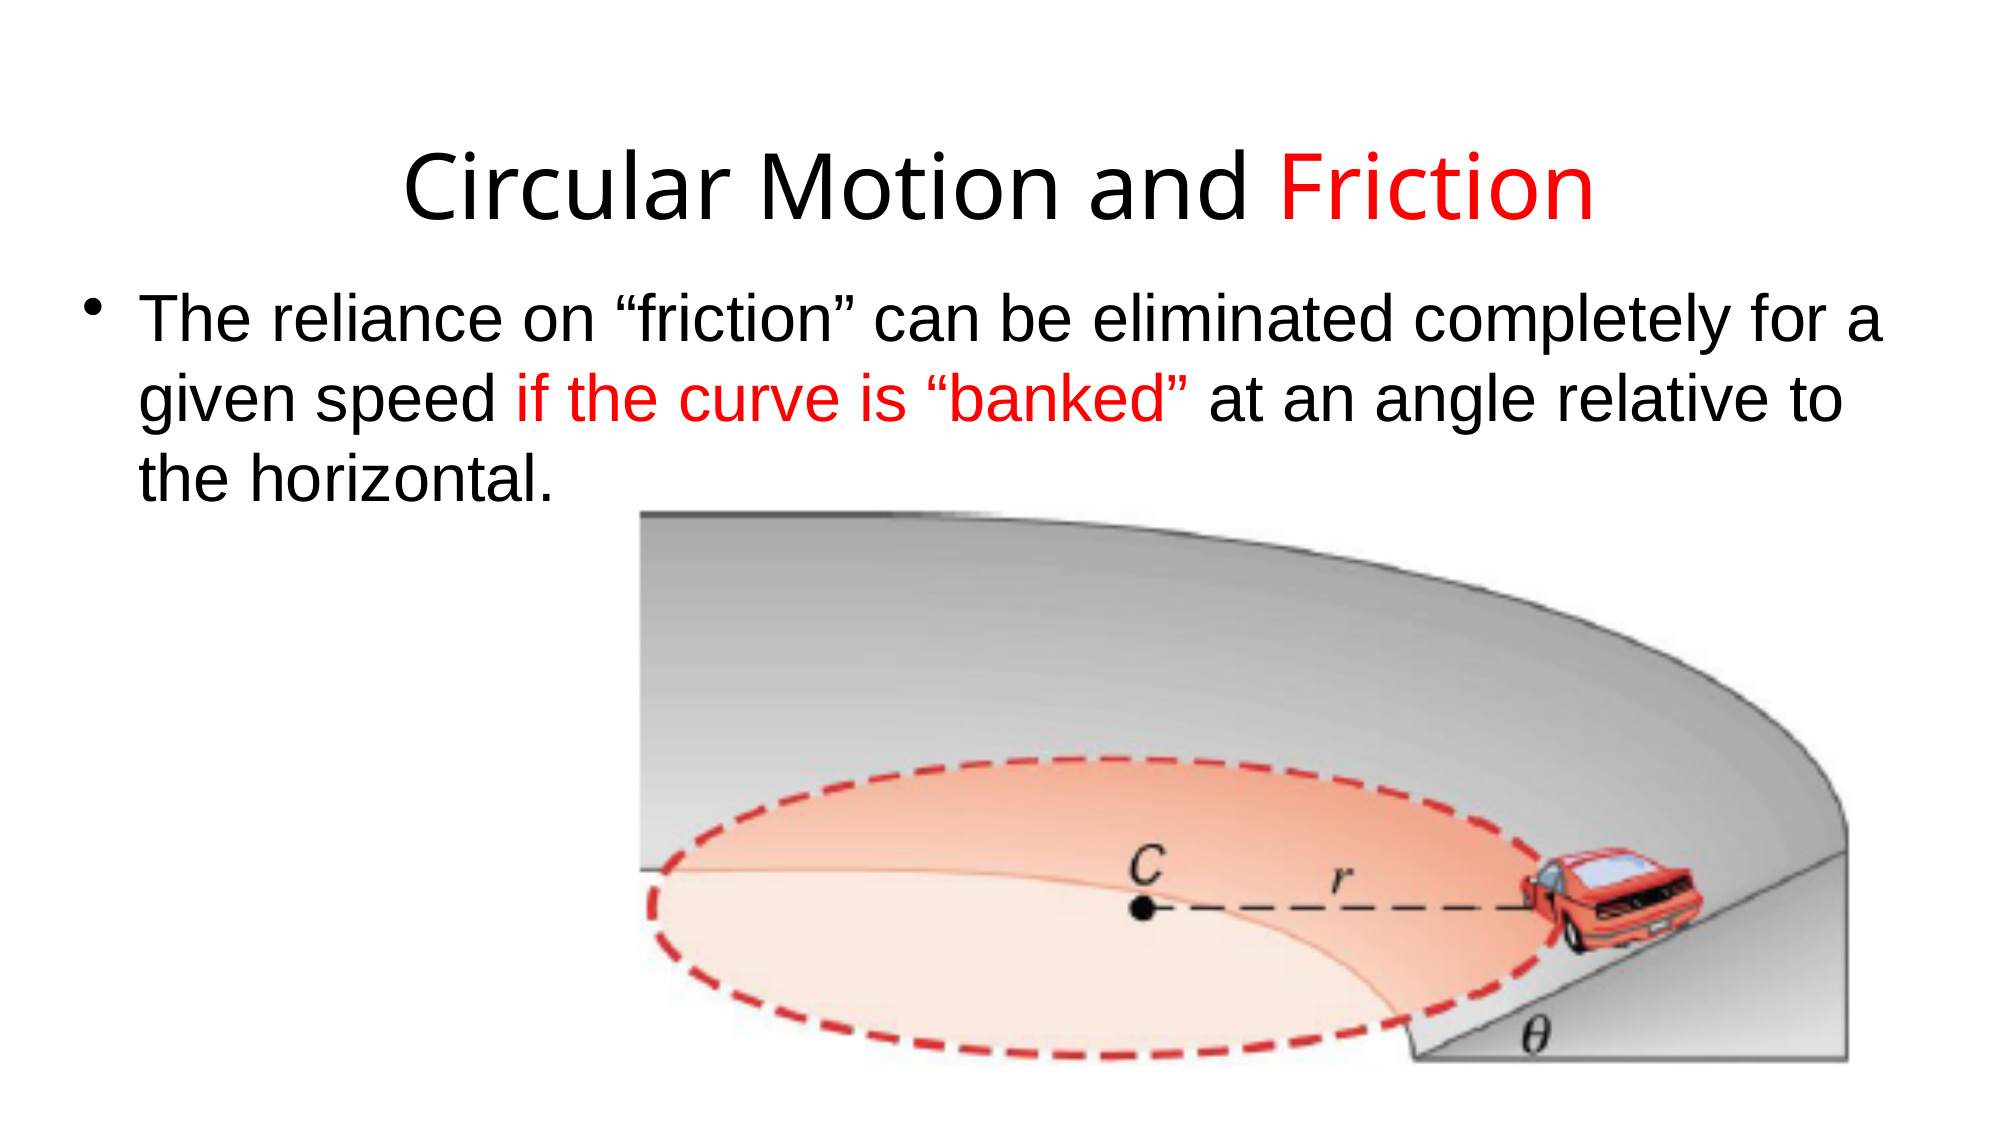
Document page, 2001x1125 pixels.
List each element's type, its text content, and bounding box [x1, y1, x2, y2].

title Circular Motion and Friction [324, 132, 1675, 233]
list The reliance on “friction” can be eliminated completely for a given speed if the curve is “banked” at an angle relative to the horizontal. [66, 267, 1922, 1005]
picture [609, 495, 1934, 1109]
